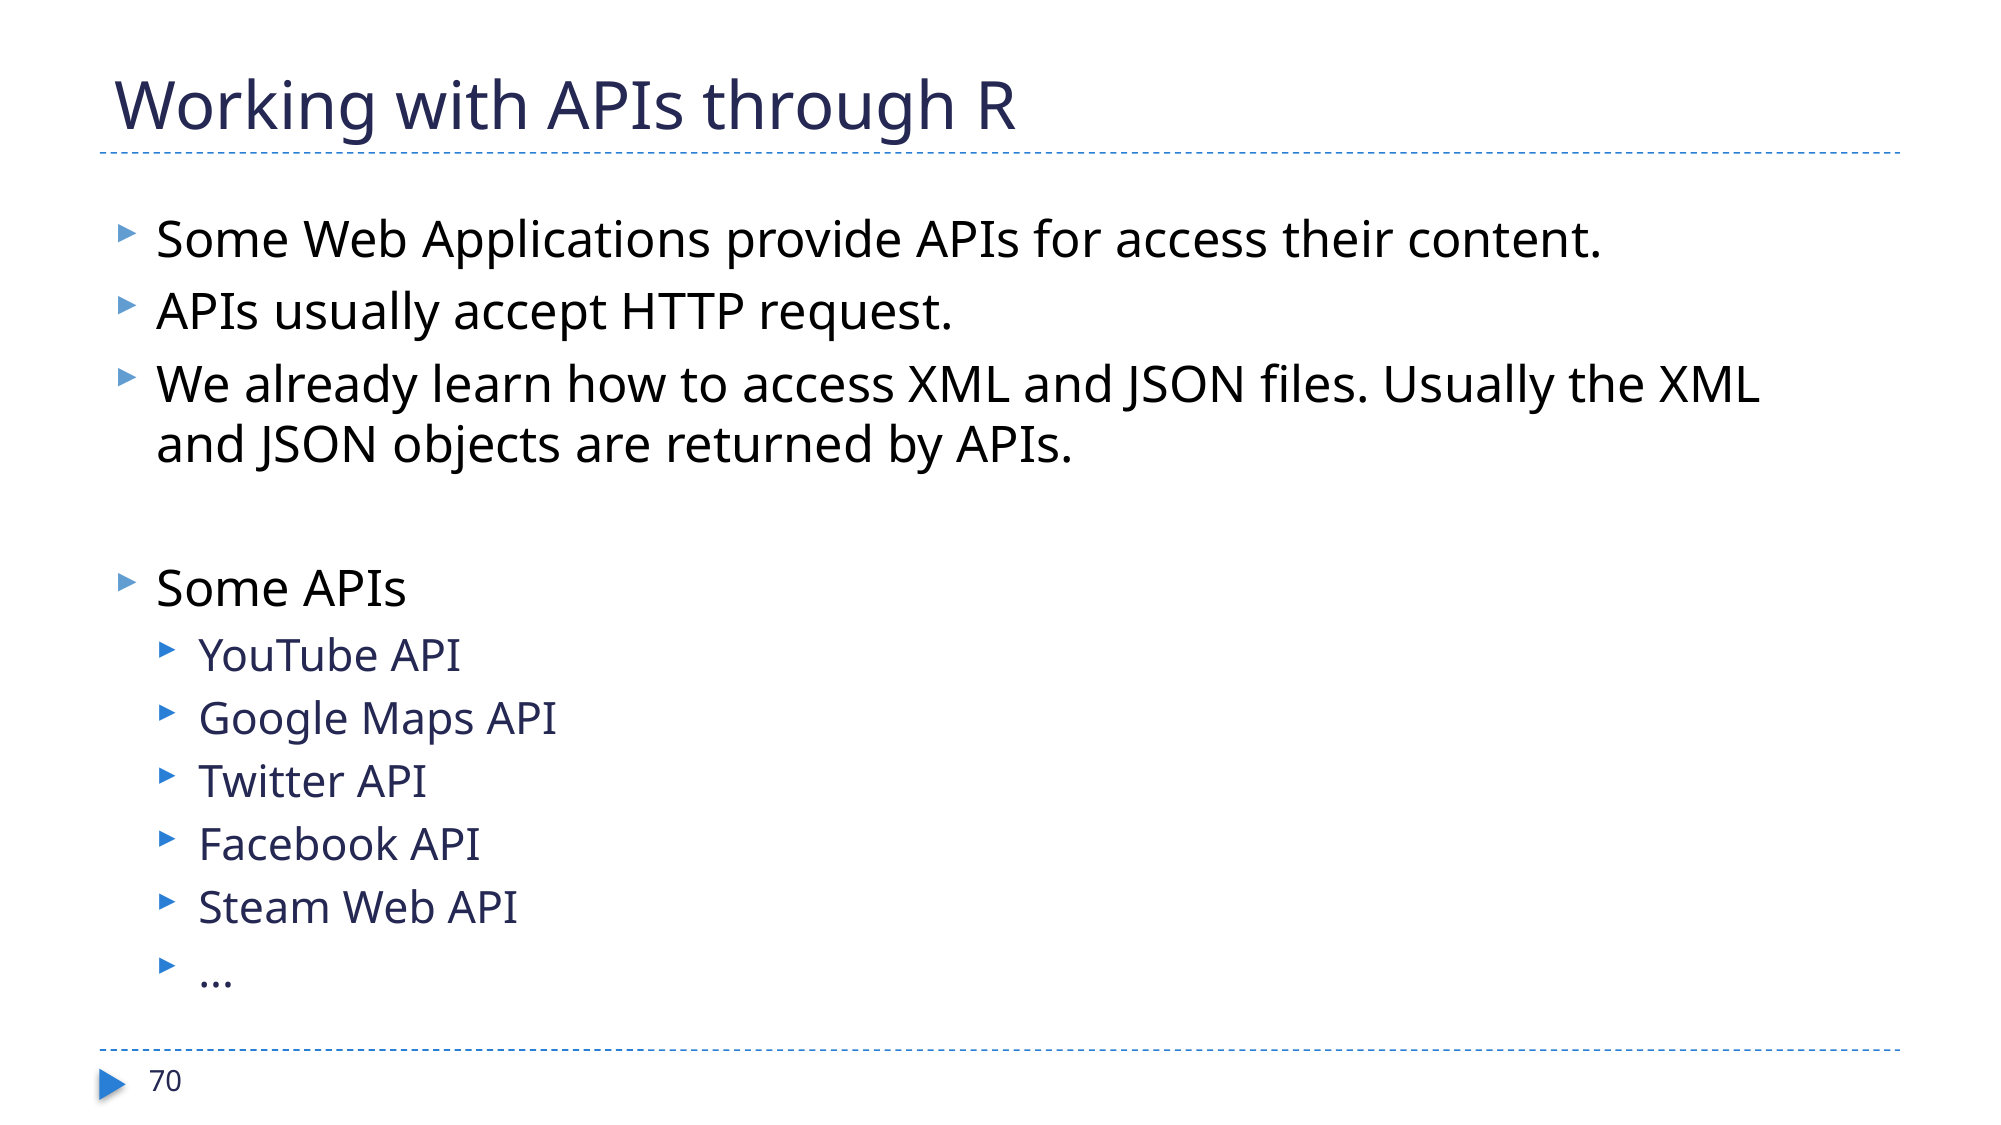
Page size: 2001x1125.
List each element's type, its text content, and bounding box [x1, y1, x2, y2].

list Some Web Applications provide APIs for access their content. APIs usually accept HTTP request. We already learn how to access XML and JSON files. Usually the XML and JSON objects are returned by APIs. Some APIs YouTube API Google Maps API Twitter API Facebook API Steam Web API ... [99, 200, 1838, 1010]
title Working with APIs through R [99, 24, 1900, 151]
slide_number 70 [133, 1055, 568, 1103]
